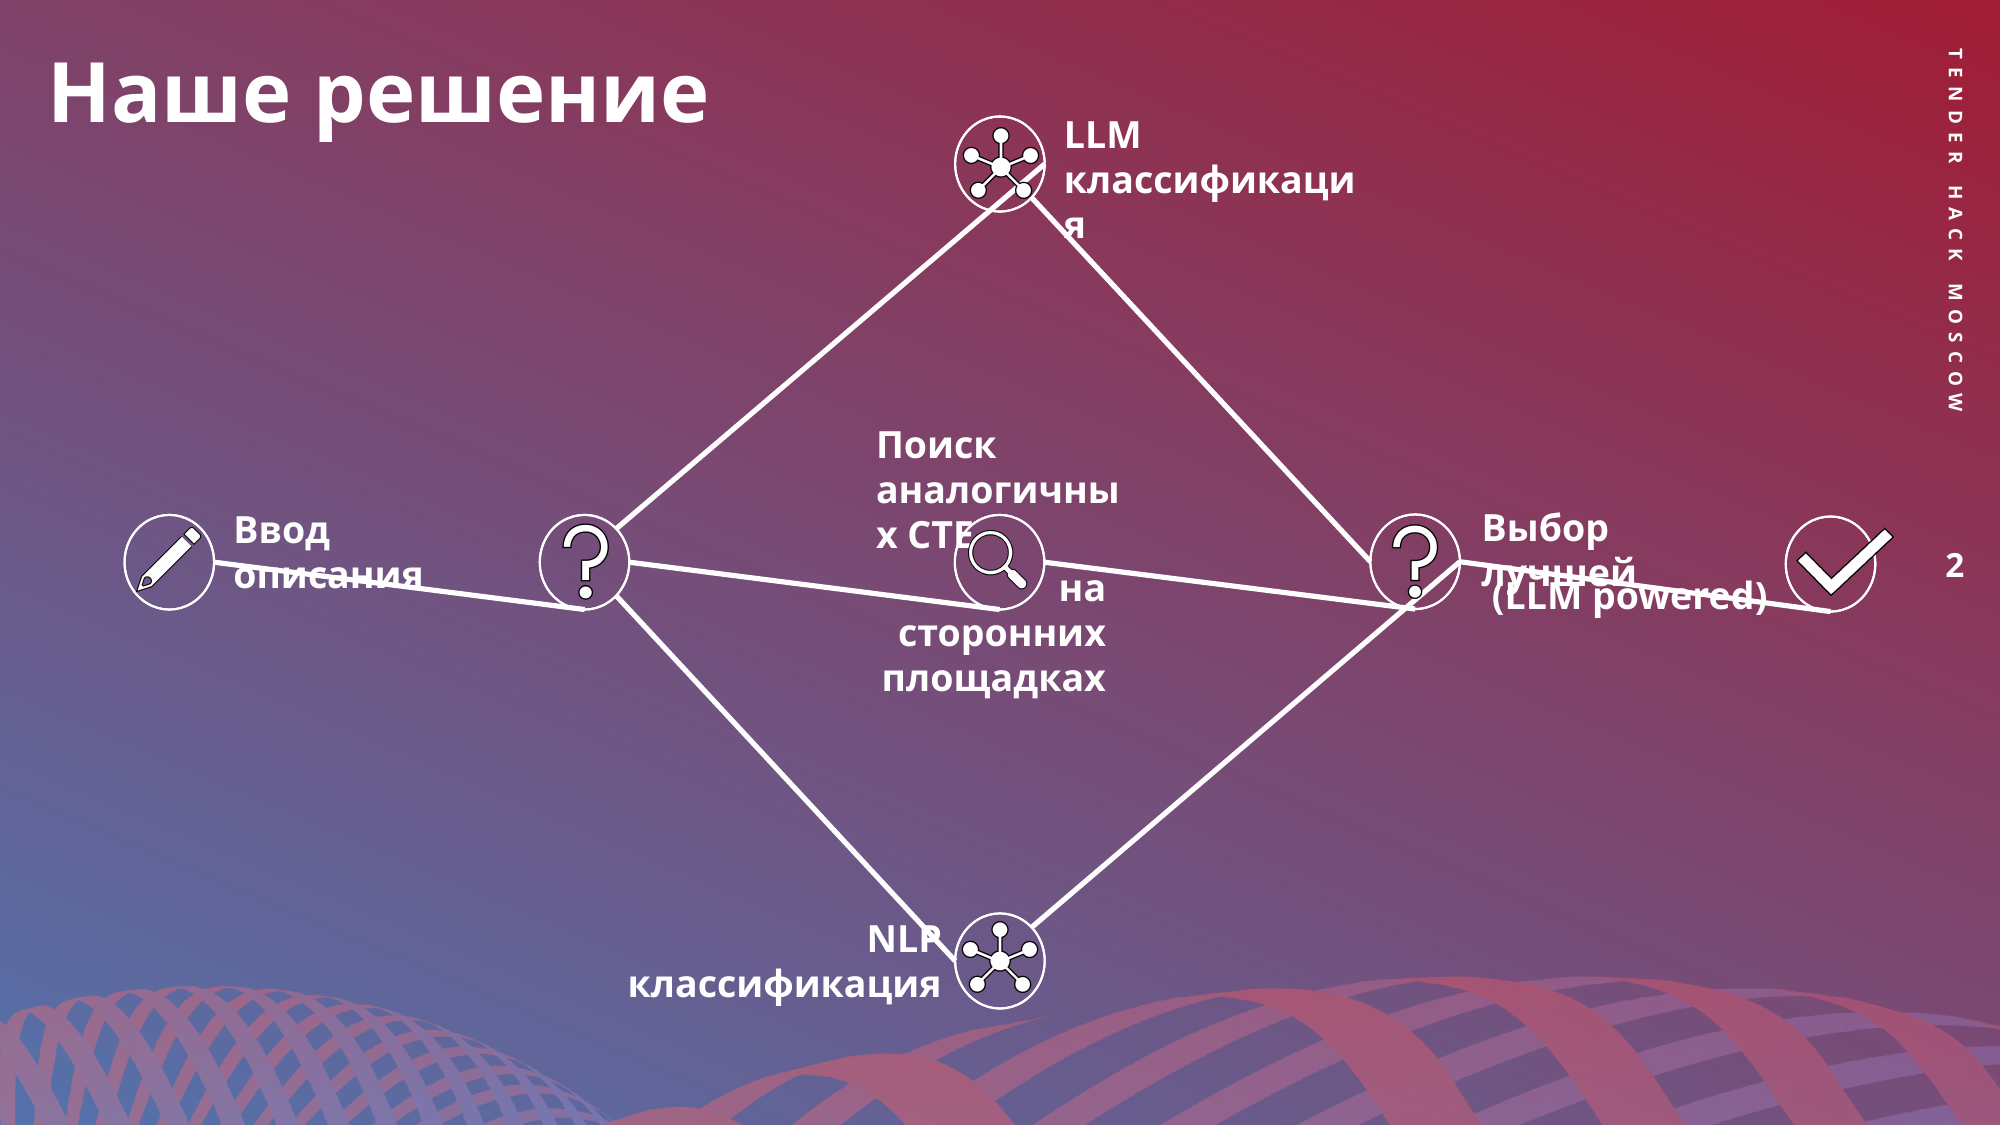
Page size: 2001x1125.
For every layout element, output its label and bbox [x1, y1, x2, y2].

text_box [1463, 561, 1786, 565]
text_box [1031, 595, 1384, 928]
text_box [616, 197, 969, 529]
text_box [1031, 197, 1384, 529]
text_box [616, 595, 969, 928]
picture [0, 0, 2000, 1125]
